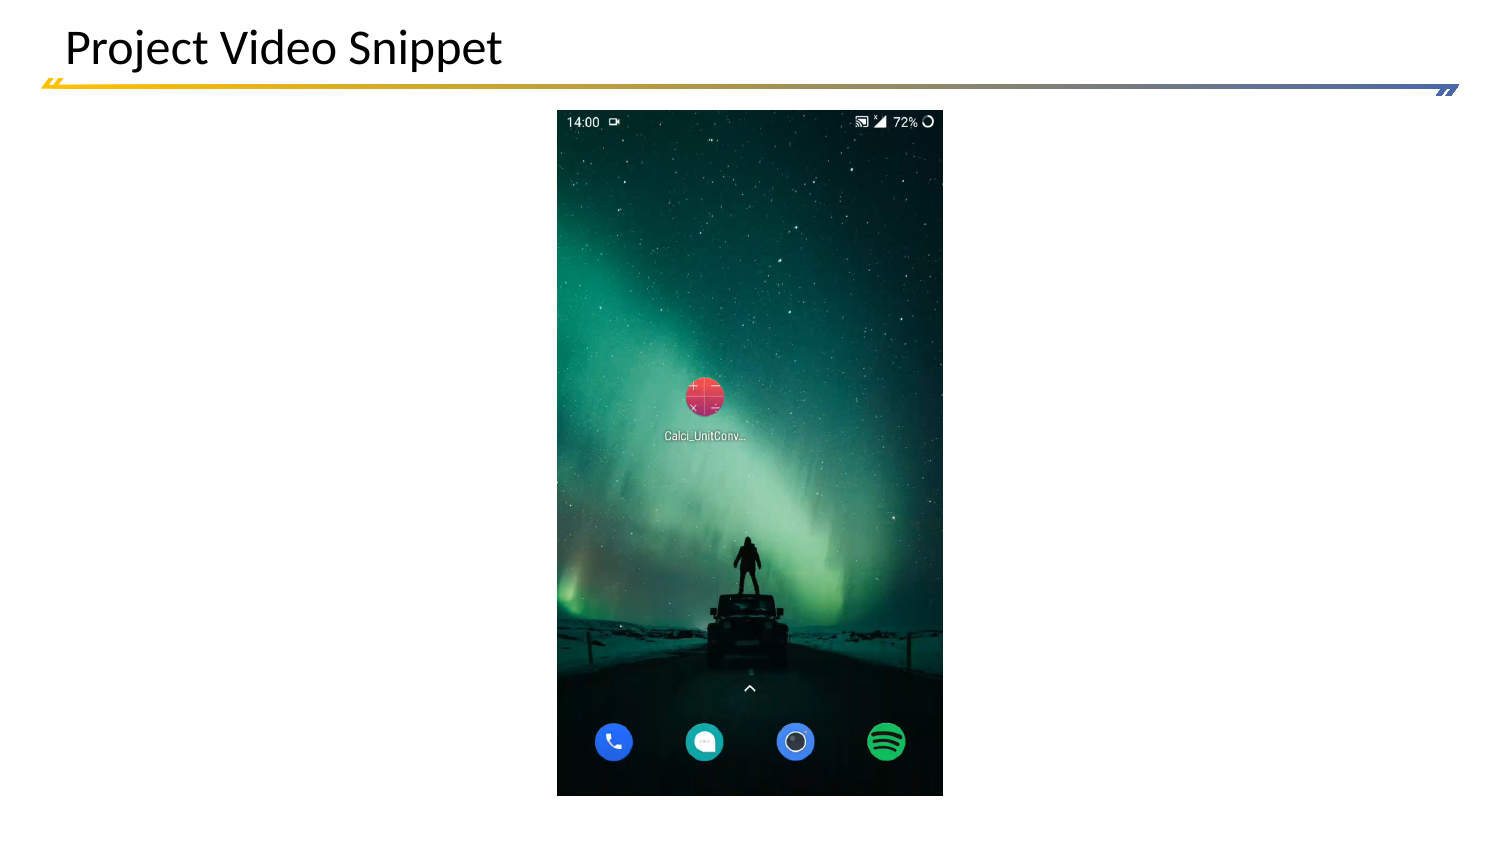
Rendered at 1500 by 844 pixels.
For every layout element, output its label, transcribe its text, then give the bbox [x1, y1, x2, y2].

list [556, 109, 944, 797]
title Project Video Snippet [50, 0, 1450, 83]
